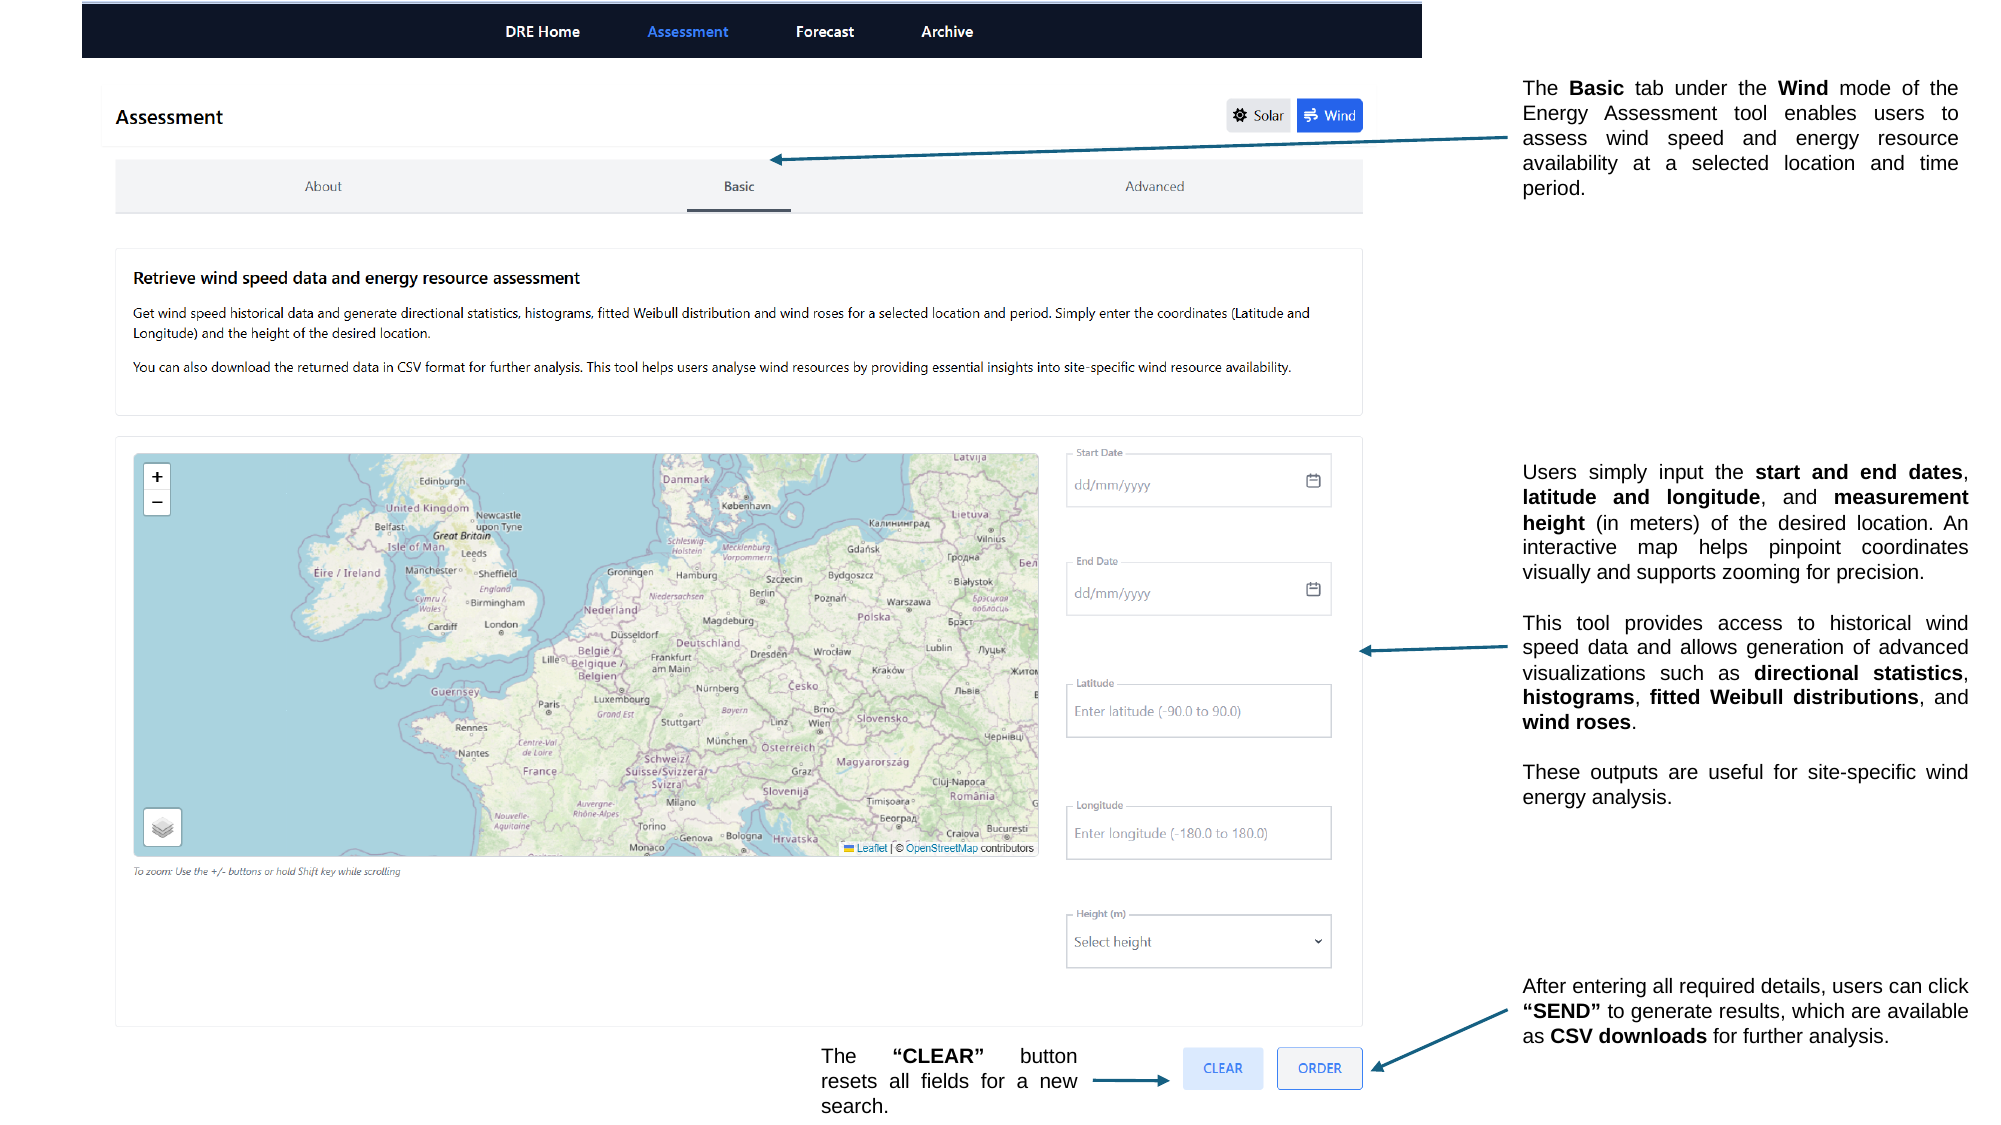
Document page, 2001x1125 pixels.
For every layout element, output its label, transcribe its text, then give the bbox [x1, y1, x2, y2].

text_box After entering all required details, users can click “SEND” to generate results, which are available as CSV downloads for further analysis. [1507, 964, 1984, 1055]
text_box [1358, 648, 1508, 652]
picture [82, 0, 1422, 1125]
text_box Users simply input the start and end dates, latitude and longitude, and measurement height (in meters) of the desired location. An interactive map helps pinpoint coordinates visually and supports zooming for precision. This tool provides access to historical wind speed data and allows generation of advanced visualizations such as directional statistics, histograms, fitted Weibull distributions, and wind roses. These outputs are useful for site-specific wind energy analysis. [1507, 451, 1984, 842]
text_box The Basic tab under the Wind mode of the Energy Assessment tool enables users to assess wind speed and energy resource availability at a selected location and time period. [1507, 67, 1974, 208]
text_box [1370, 1009, 1508, 1072]
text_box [769, 137, 1508, 161]
